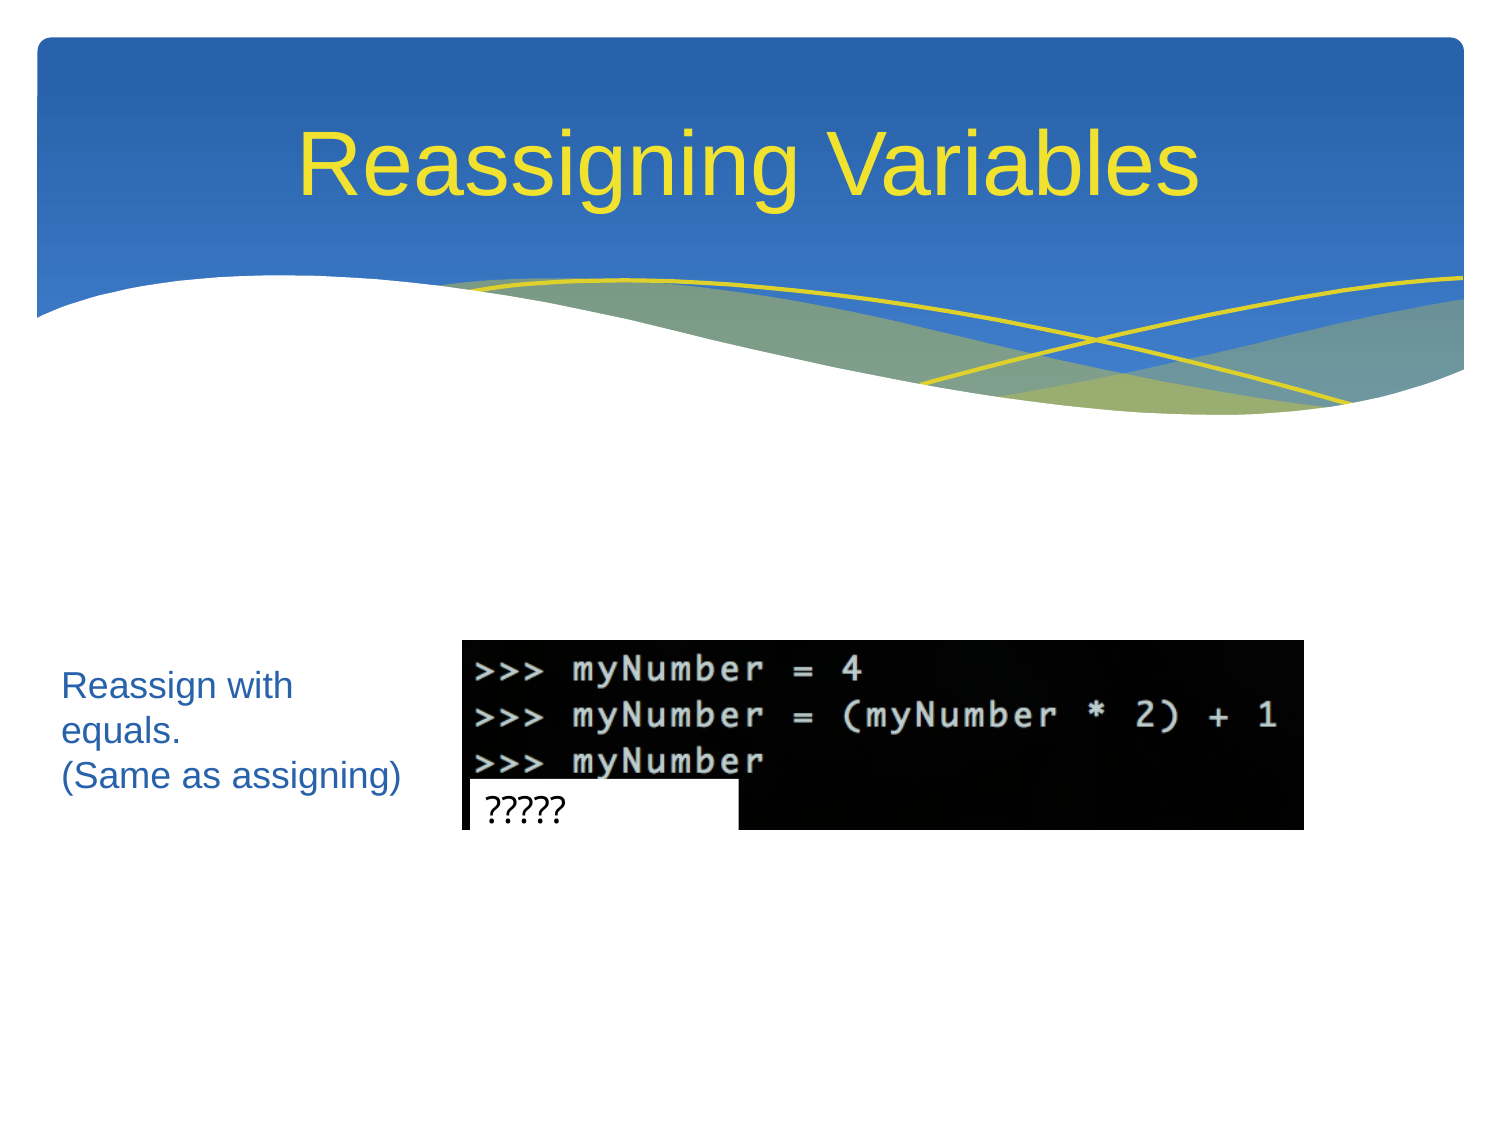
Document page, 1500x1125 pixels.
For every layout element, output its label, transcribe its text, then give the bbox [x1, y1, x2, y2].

picture [462, 639, 1304, 831]
title Reassigning Variables [75, 55, 1425, 261]
text_box Reassign with equals. (Same as assigning) [46, 654, 425, 804]
